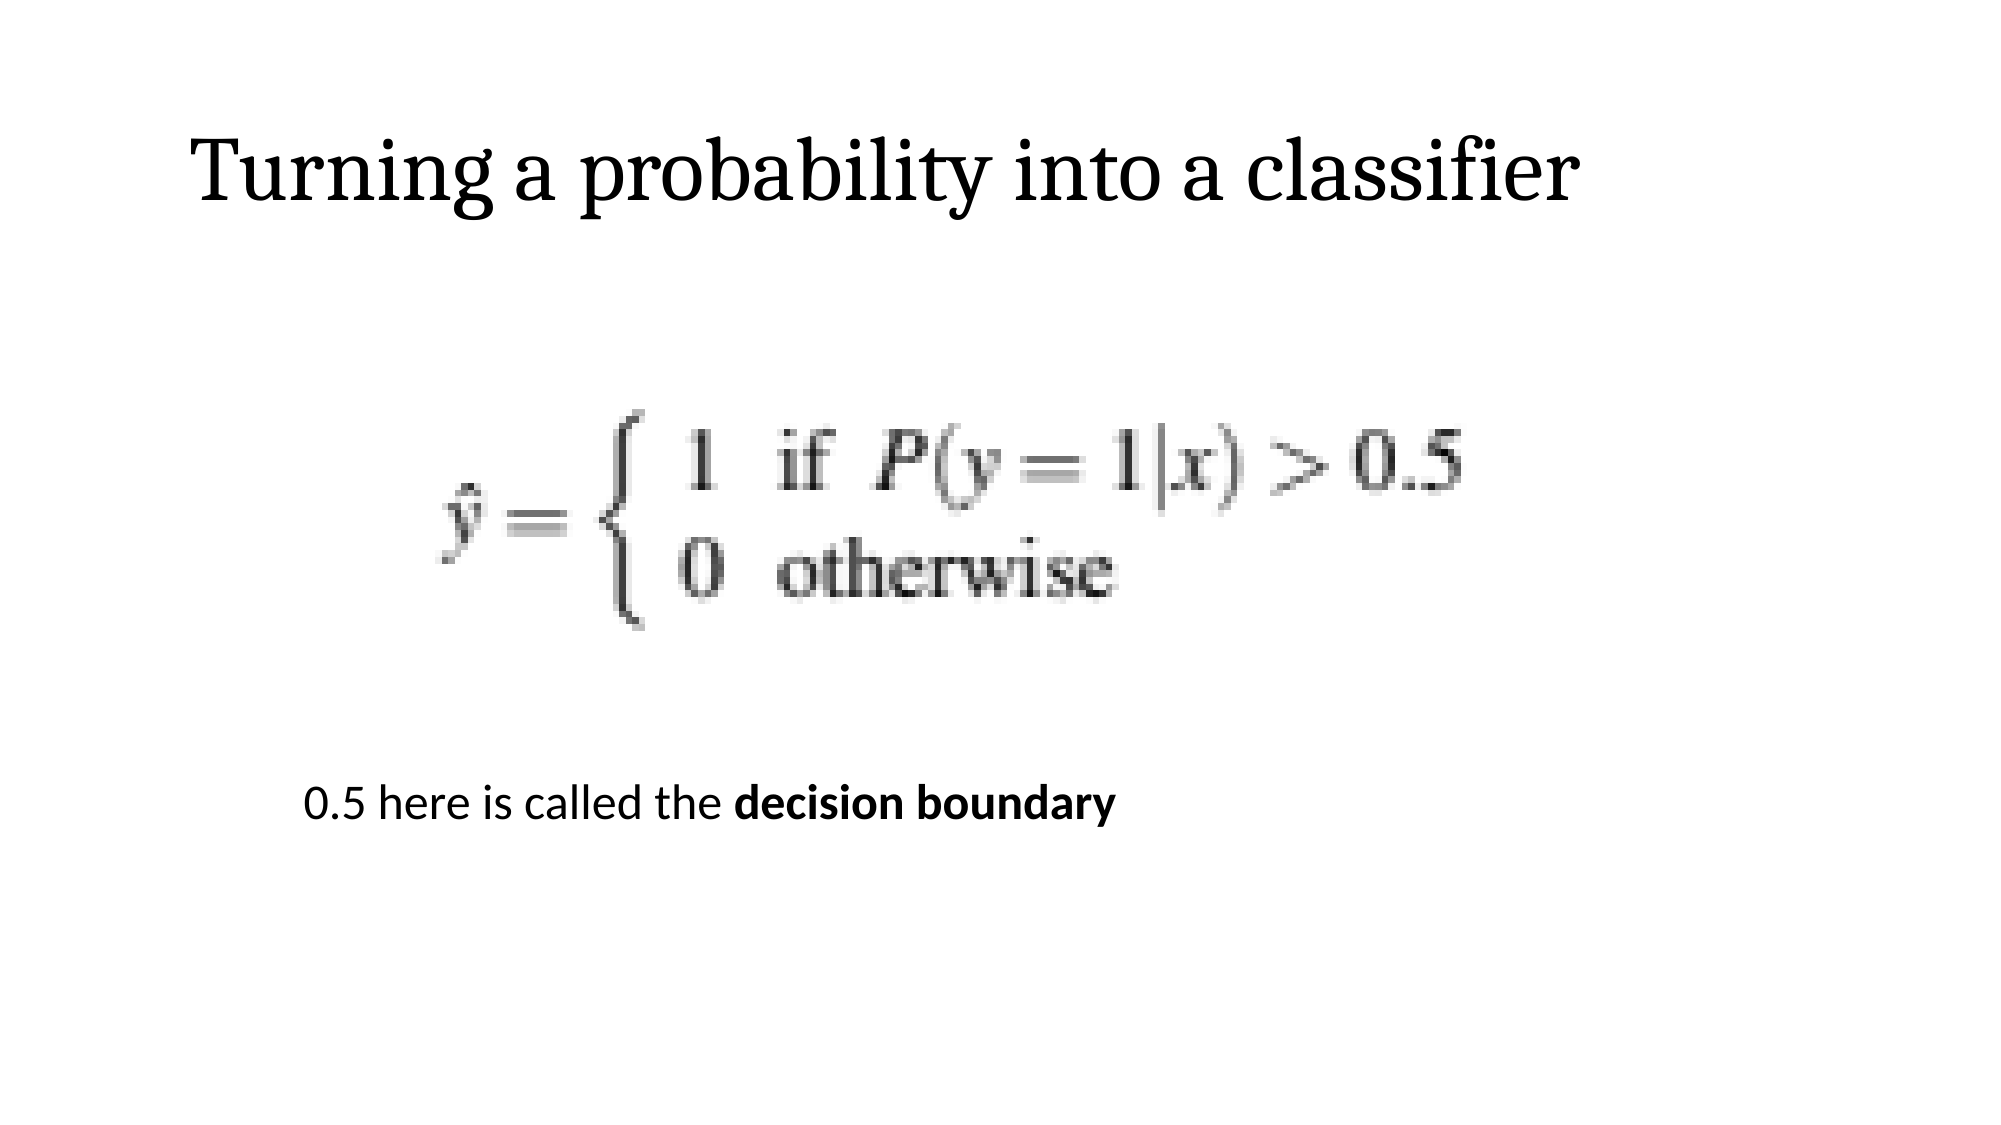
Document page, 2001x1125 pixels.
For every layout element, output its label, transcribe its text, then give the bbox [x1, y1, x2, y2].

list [349, 329, 1594, 651]
title Turning a probability into a classifier [174, 95, 1825, 245]
text_box 0.5 here is called the decision boundary [288, 762, 1144, 838]
